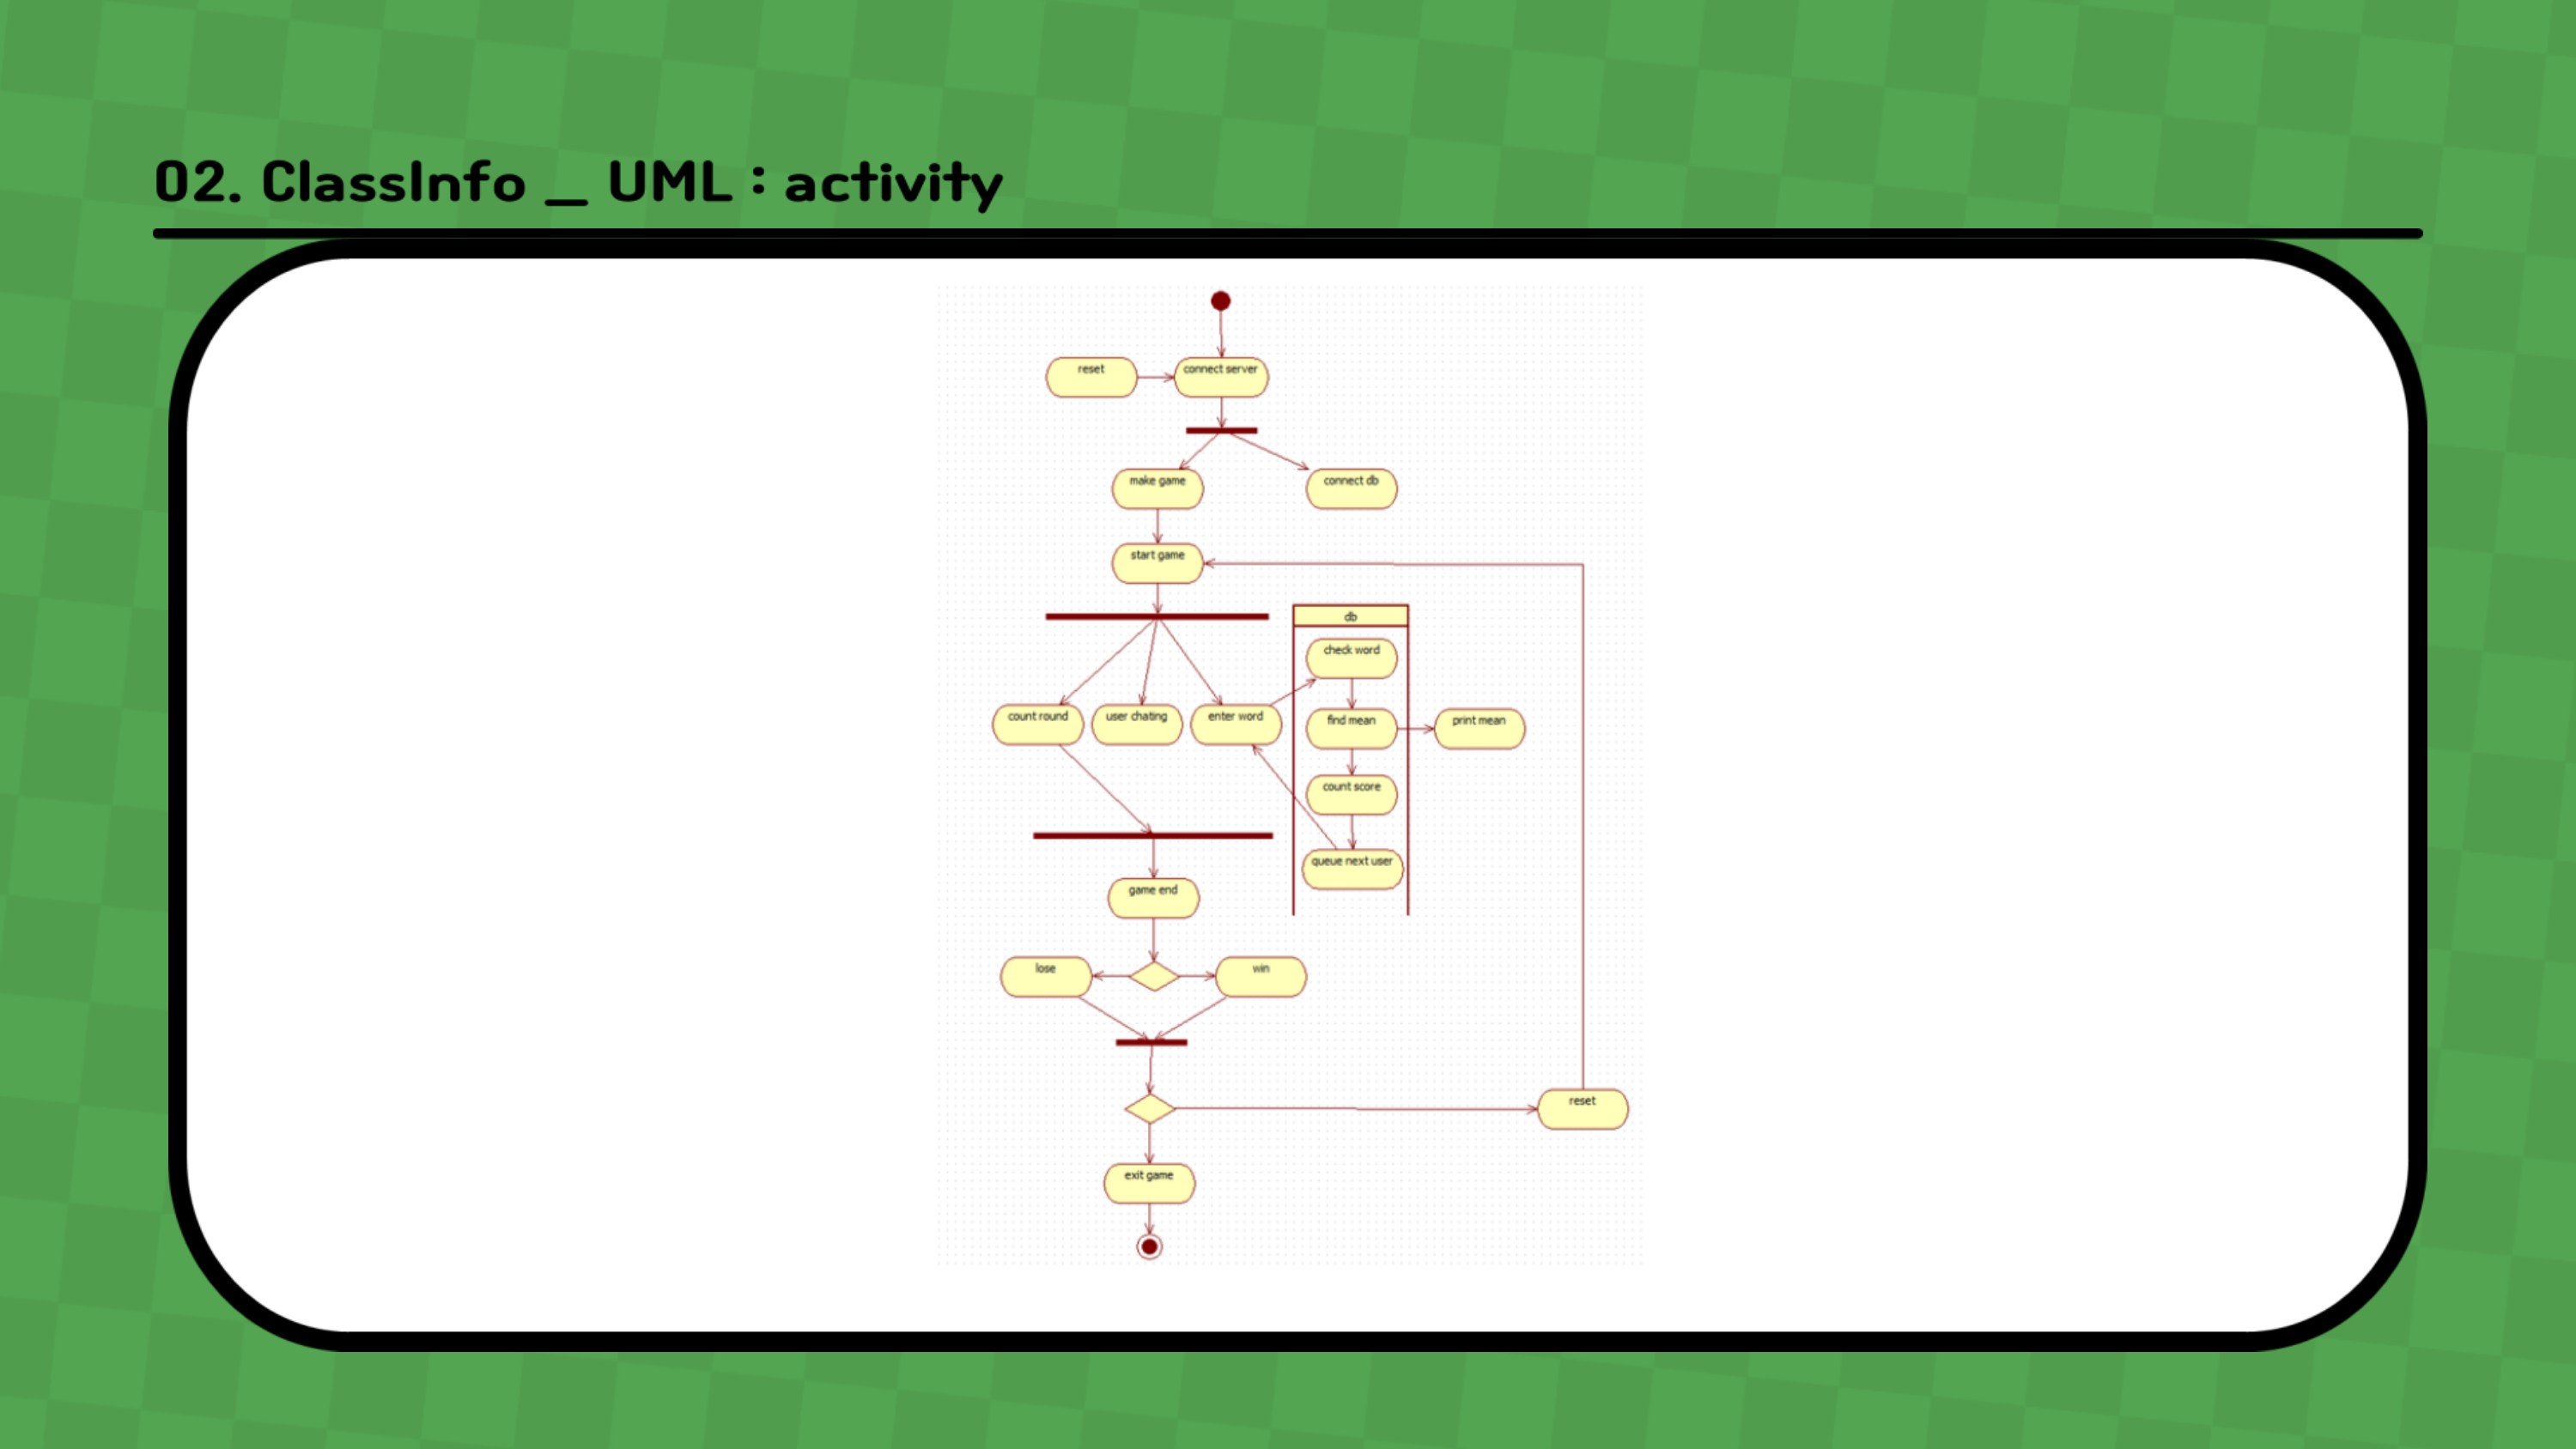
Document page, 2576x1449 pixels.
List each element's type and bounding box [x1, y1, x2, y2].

text_box [392, 278, 2184, 1288]
text_box [0, 0, 2576, 1449]
picture [133, 130, 1058, 270]
text_box [1062, 228, 2423, 236]
text_box [167, 239, 2427, 1352]
